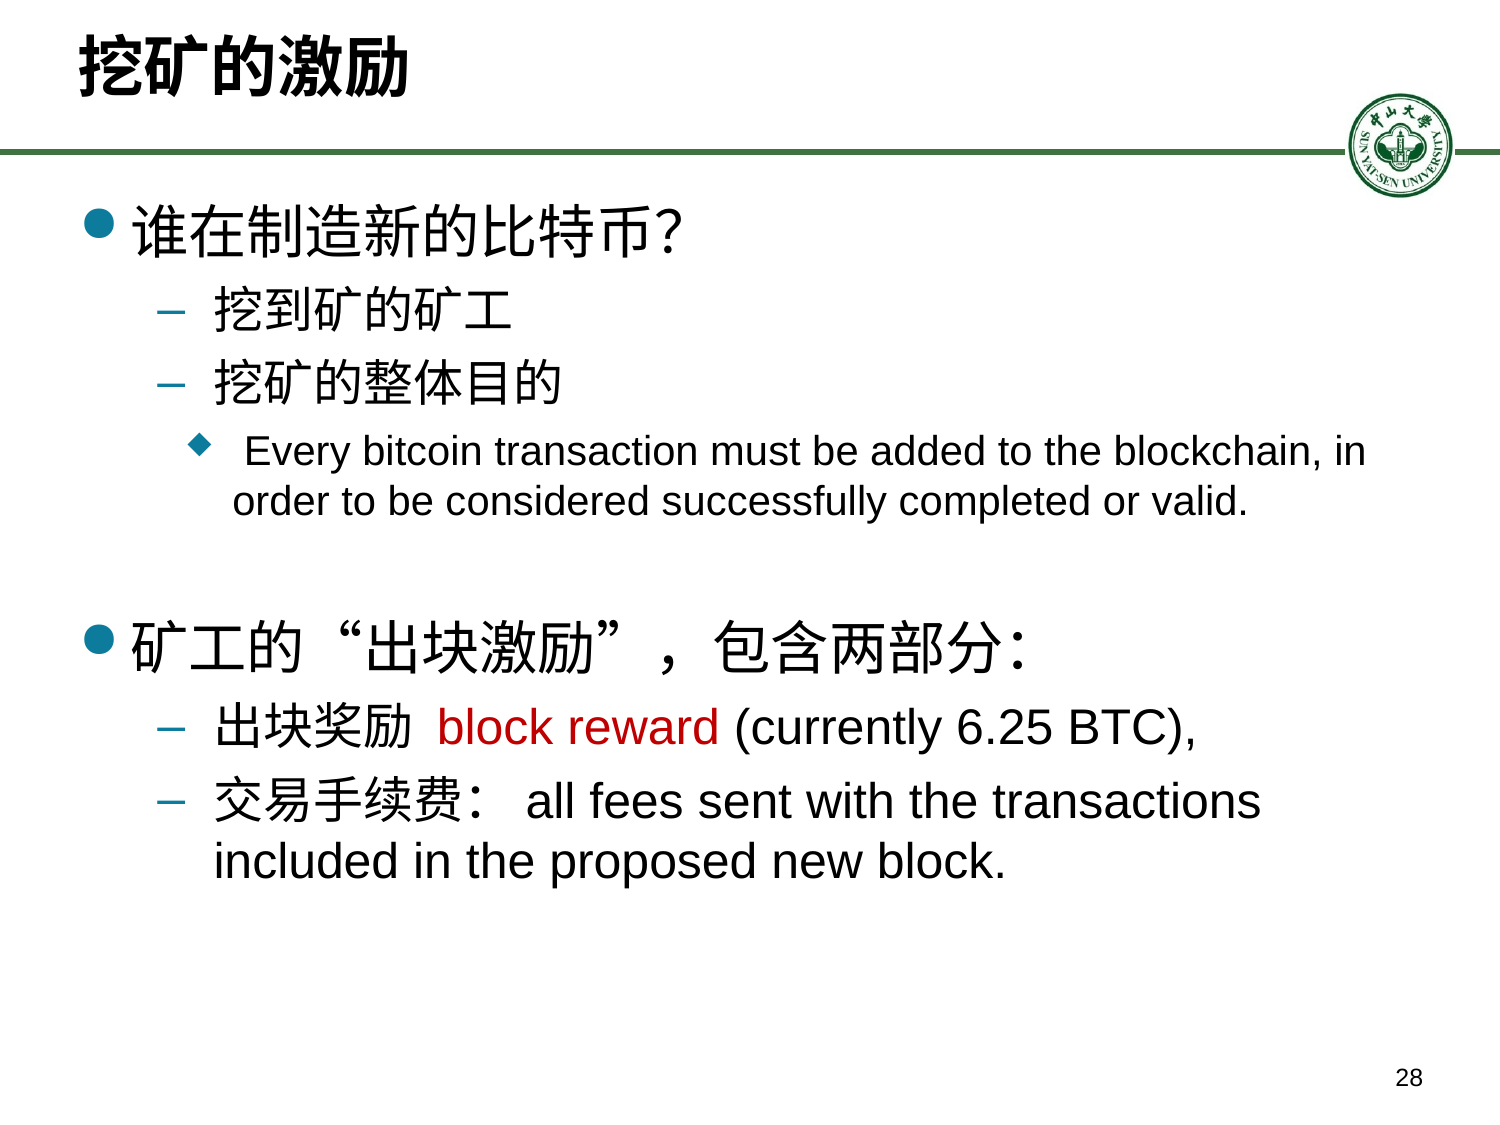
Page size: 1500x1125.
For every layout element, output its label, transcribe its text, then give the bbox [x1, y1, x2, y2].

title 挖矿的激励 [62, 24, 1421, 113]
list 谁在制造新的比特币？ 挖到矿的矿工 挖矿的整体目的 Every bitcoin transaction must be added to the blockchain, in order to be considered successfully completed or valid. 矿工的“出块激励”，包含两部分： 出块奖励 block reward (currently 6.25 BTC), 交易手续费：all fees sent with the transactions included in the proposed new block. [67, 187, 1432, 1038]
picture [1345, 90, 1455, 200]
